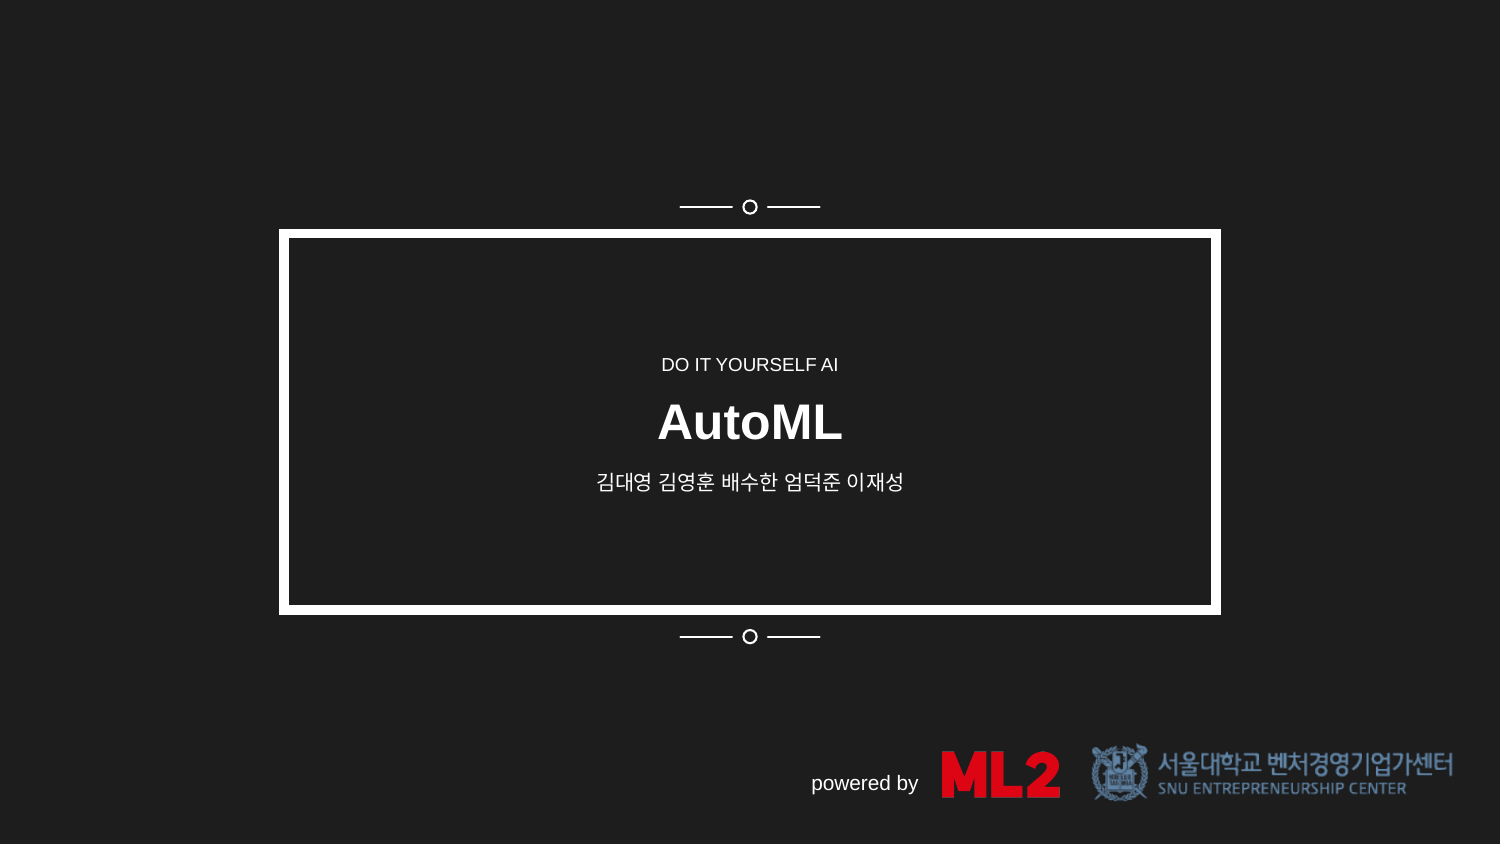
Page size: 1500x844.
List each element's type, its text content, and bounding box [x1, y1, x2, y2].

picture [932, 744, 1070, 805]
picture [1089, 743, 1457, 804]
text_box DO IT YOURSELF AI [566, 346, 934, 381]
text_box AutoML [614, 383, 886, 455]
text_box powered by [769, 747, 928, 801]
text_box 김대영 김영훈 배수한 엄덕준 이재성 [534, 463, 966, 583]
